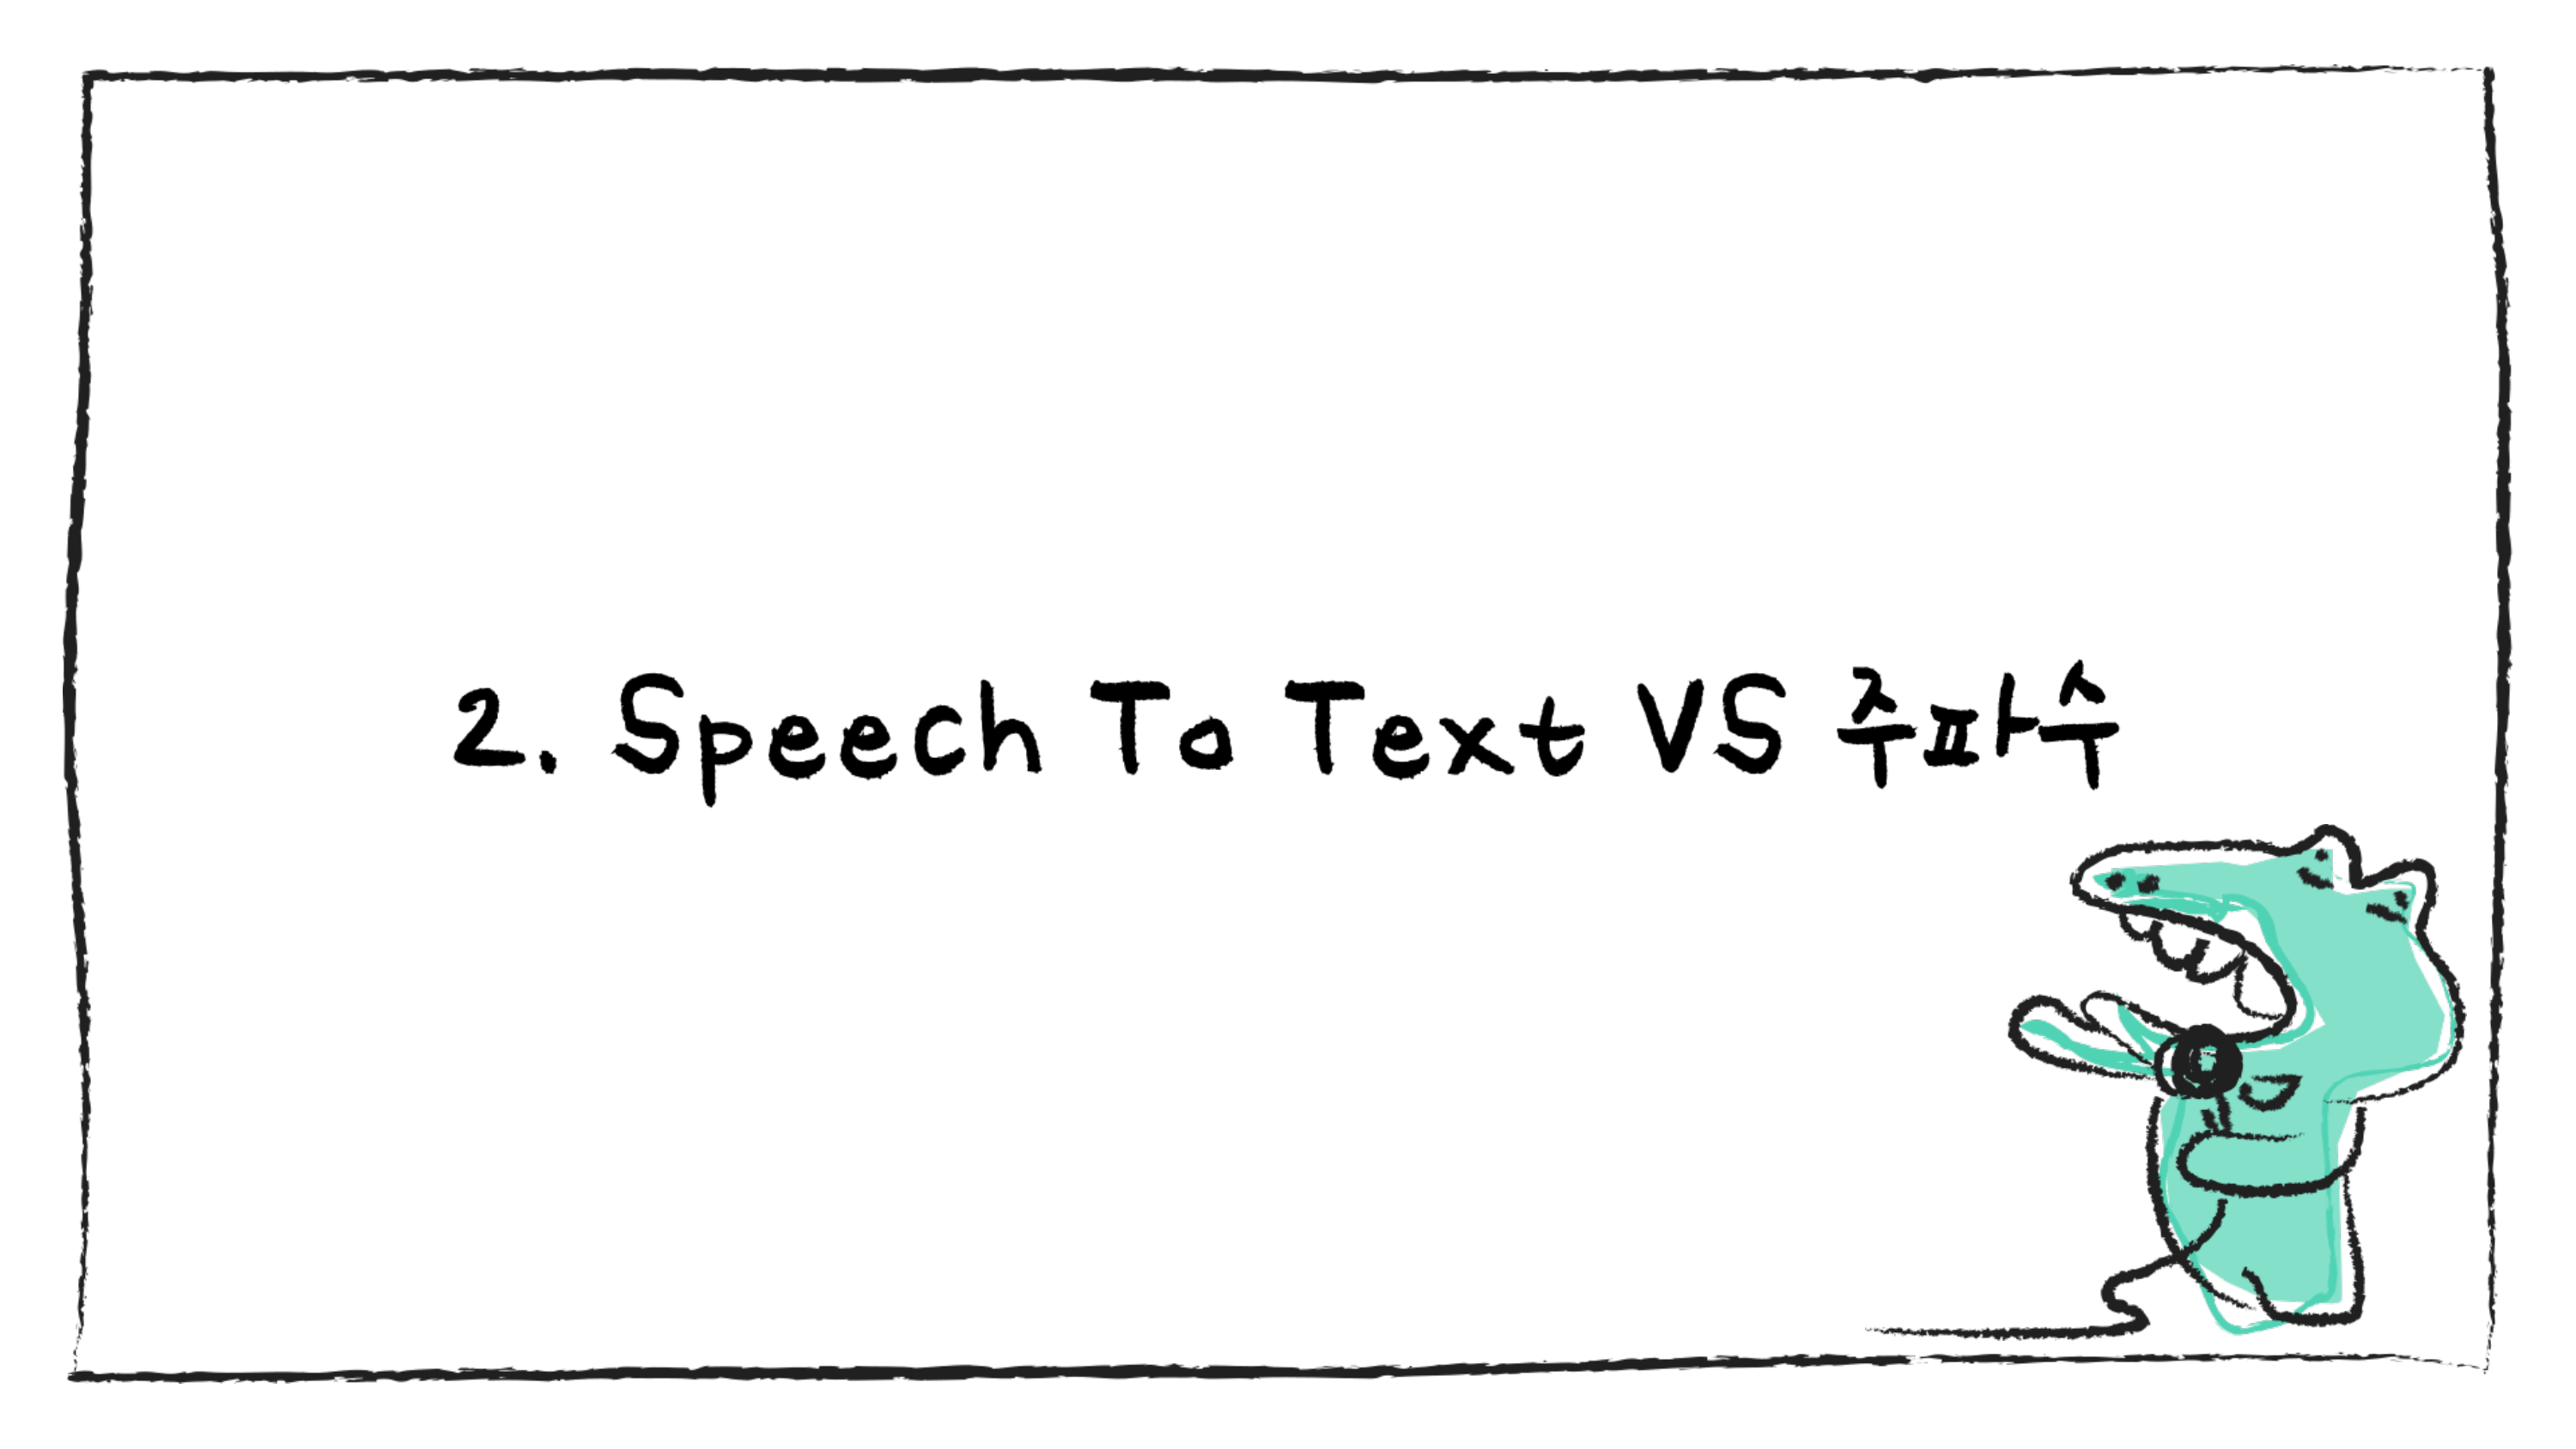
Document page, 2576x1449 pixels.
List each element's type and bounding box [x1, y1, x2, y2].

picture [279, 602, 2189, 871]
text_box [63, 64, 2513, 1384]
text_box [1864, 823, 2467, 1341]
